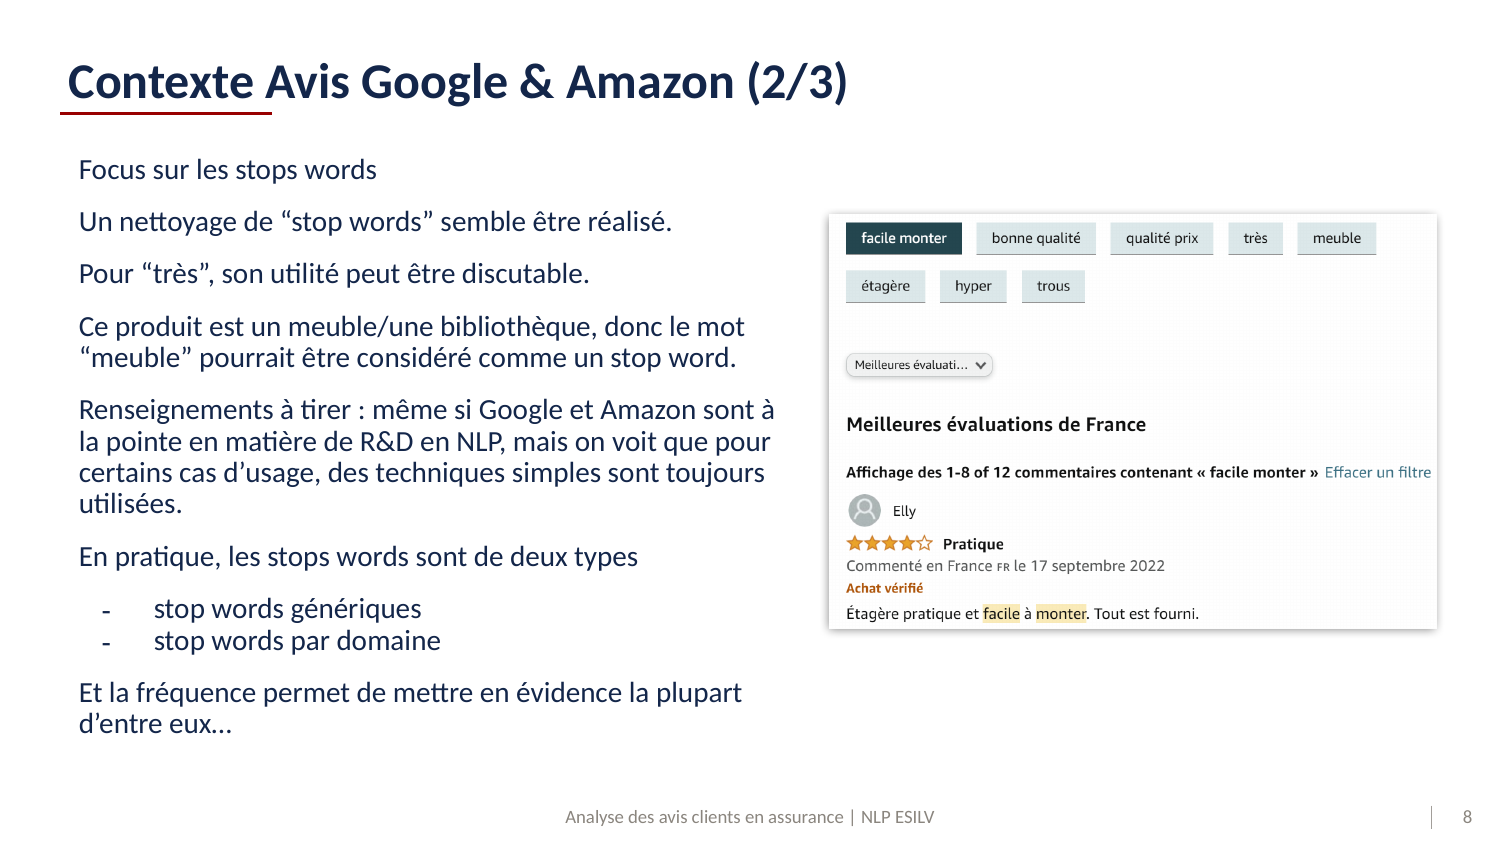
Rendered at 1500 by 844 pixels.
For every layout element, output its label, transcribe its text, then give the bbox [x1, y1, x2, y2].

title Contexte Avis Google & Amazon (2/3) [68, 27, 1432, 112]
list Focus sur les stops words Un nettoyage de “stop words” semble être réalisé. Pour “très”, son utilité peut être discutable. Ce produit est un meuble/une bibliothèque, donc le mot “meuble” pourrait être considéré comme un stop word. Renseignements à tirer : même si Google et Amazon sont à la pointe en matière de R&D en NLP, mais on voit que pour certains cas d’usage, des techniques simples sont toujours utilisées. En pratique, les stops words sont de deux types stop words génériques stop words par domaine Et la fréquence permet de mettre en évidence la plupart d’entre eux… [68, 147, 801, 794]
picture [829, 214, 1437, 630]
